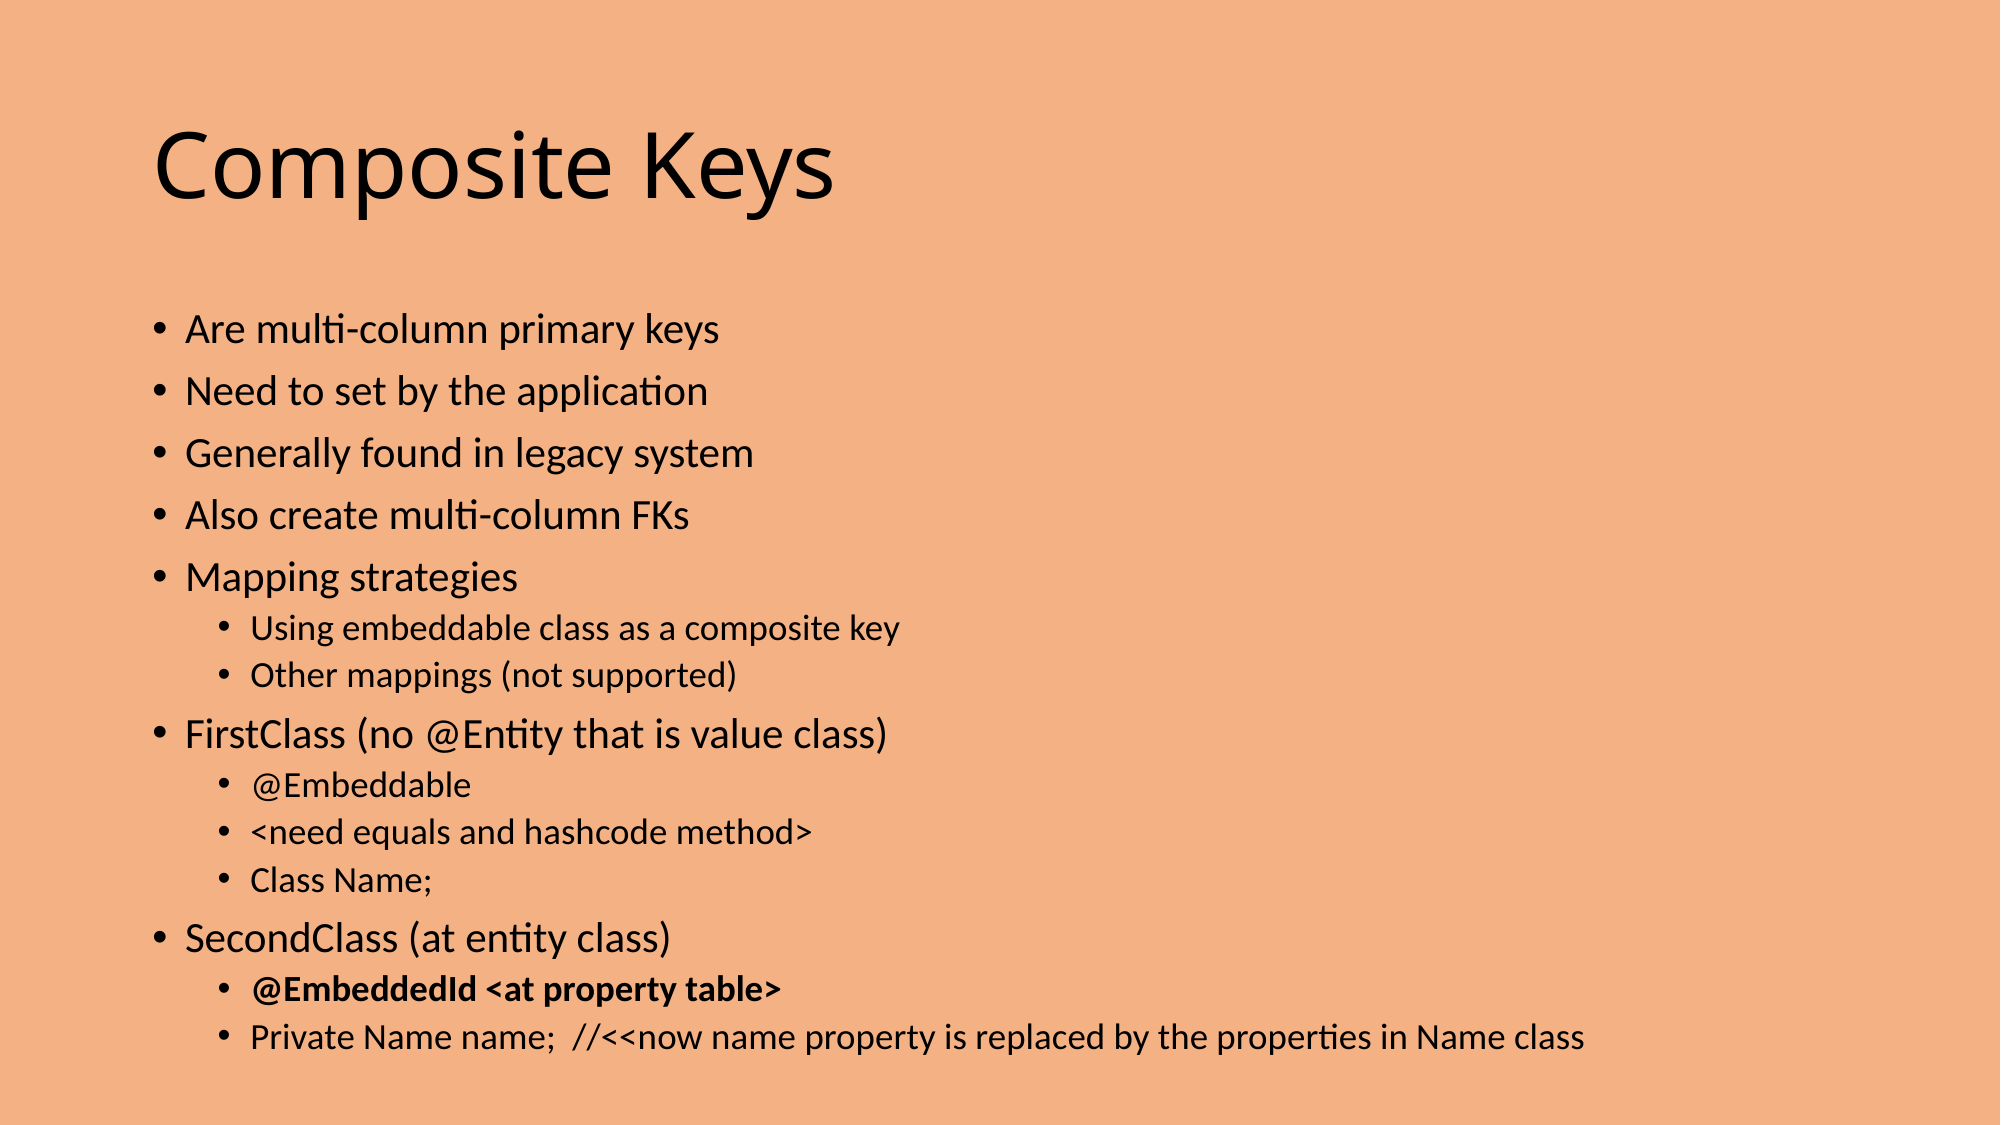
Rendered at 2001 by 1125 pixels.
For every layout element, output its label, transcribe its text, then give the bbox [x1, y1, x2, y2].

title Composite Keys [137, 59, 1863, 278]
list Are multi-column primary keys Need to set by the application Generally found in legacy system Also create multi-column FKs Mapping strategies Using embeddable class as a composite key Other mappings (not supported) FirstClass (no @Entity that is value class) @Embeddable <need equals and hashcode method> Class Name; SecondClass (at entity class) @EmbeddedId <at property table> Private Name name; //<<now name property is replaced by the properties in Name class [137, 299, 1906, 1066]
